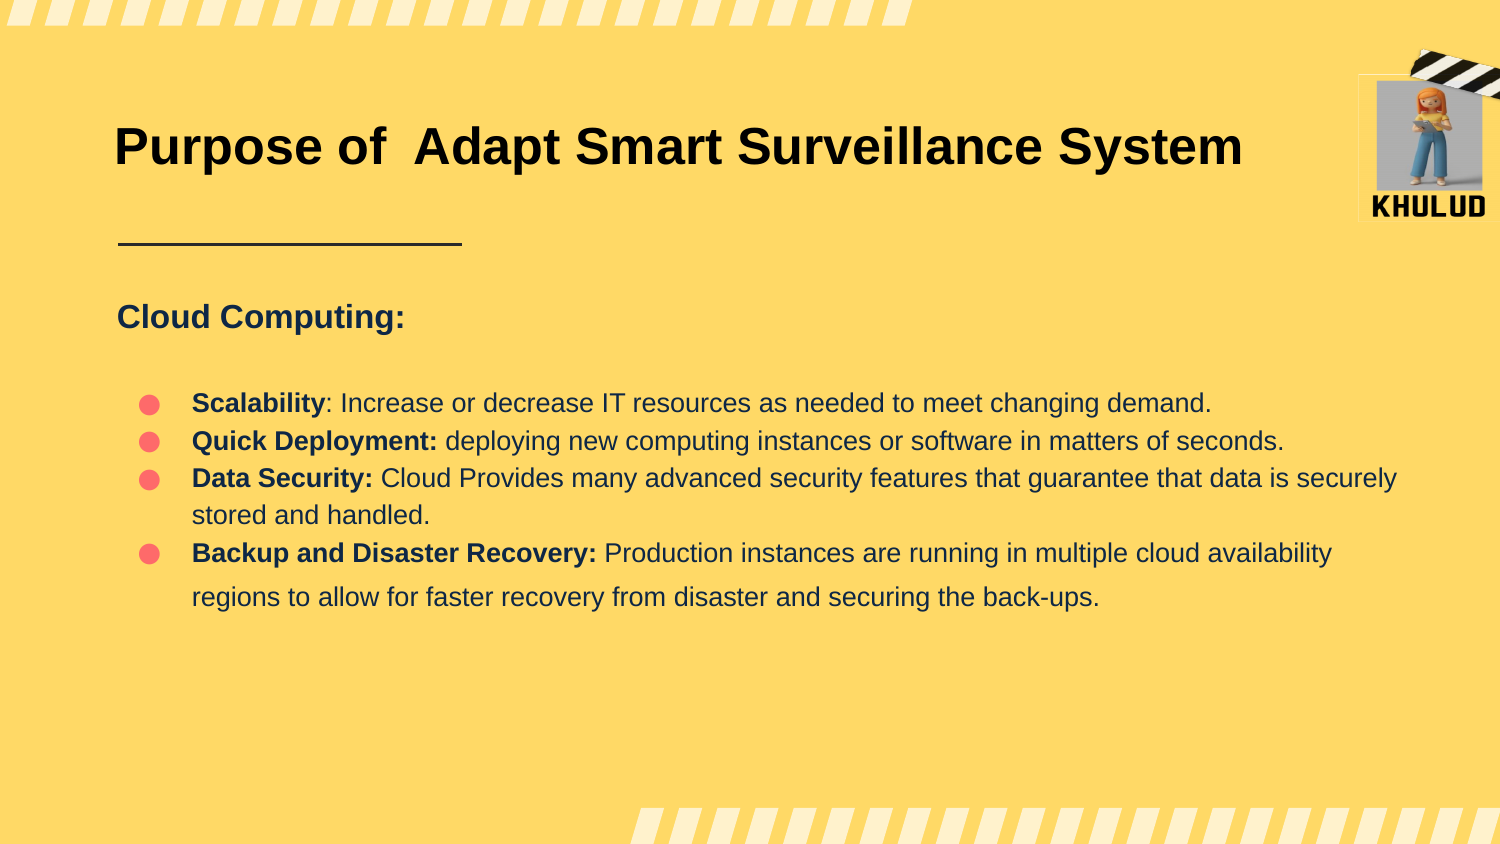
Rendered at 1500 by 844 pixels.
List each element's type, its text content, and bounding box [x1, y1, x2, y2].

text_box [113, 242, 466, 254]
subtitle Cloud Computing: Scalability: Increase or decrease IT resources as needed to meet changing demand. Quick Deployment: deploying new computing instances or software in matters of seconds. Data Security: Cloud Provides many advanced security features that guarantee that data is securely stored and handled. Backup and Disaster Recovery: Production instances are running in multiple cloud availability regions to allow for faster recovery from disaster and securing the back-ups. [101, 274, 1429, 707]
picture [1358, 44, 1500, 222]
title Purpose of Adapt Smart Surveillance System [99, 84, 1267, 204]
